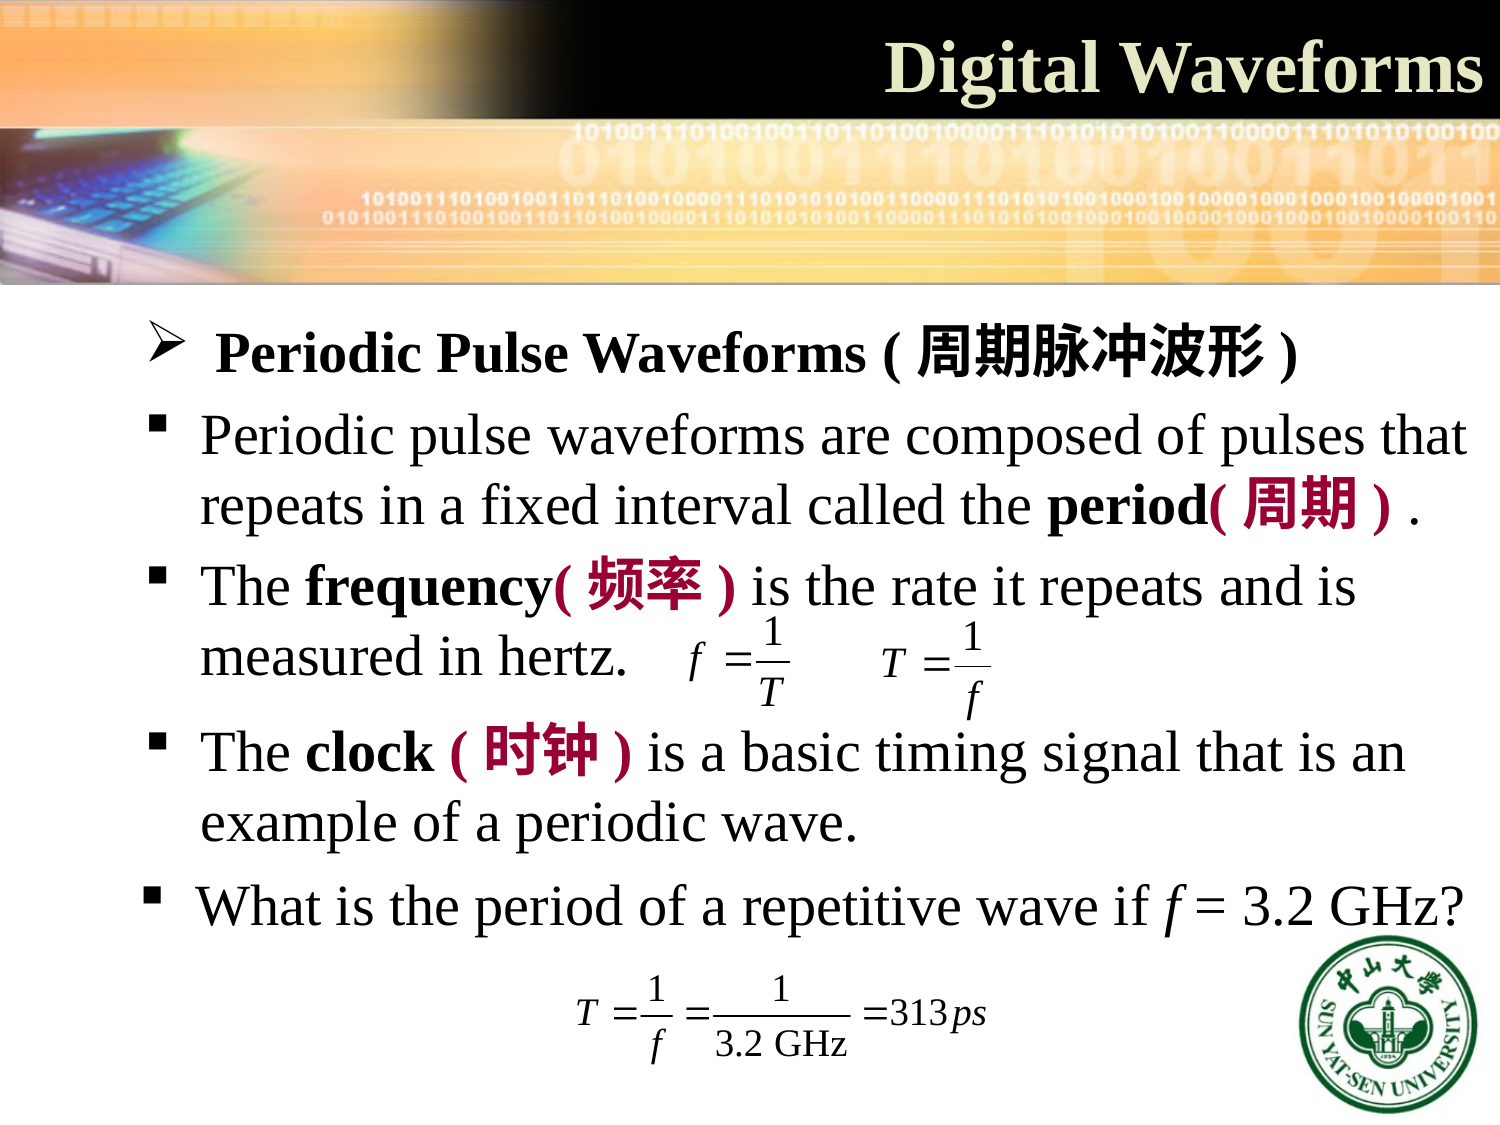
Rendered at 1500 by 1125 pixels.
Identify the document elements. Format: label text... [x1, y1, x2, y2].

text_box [571, 963, 994, 1072]
picture [1293, 964, 1489, 1118]
text_box What is the period of a repetitive wave if f = 3.2 GHz? [123, 859, 1495, 964]
text_box Periodic Pulse Waveforms (周期脉冲波形) Periodic pulse waveforms are composed of pulses that repeats in a fixed interval called the period(周期) . The frequency(频率) is the rate it repeats and is measured in hertz. [129, 306, 1495, 681]
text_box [673, 603, 798, 717]
text_box The clock (时钟) is a basic timing signal that is an example of a periodic wave. [129, 706, 1447, 859]
picture [0, 0, 1500, 285]
text_box Digital Waveforms [212, 0, 1500, 126]
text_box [874, 608, 999, 729]
